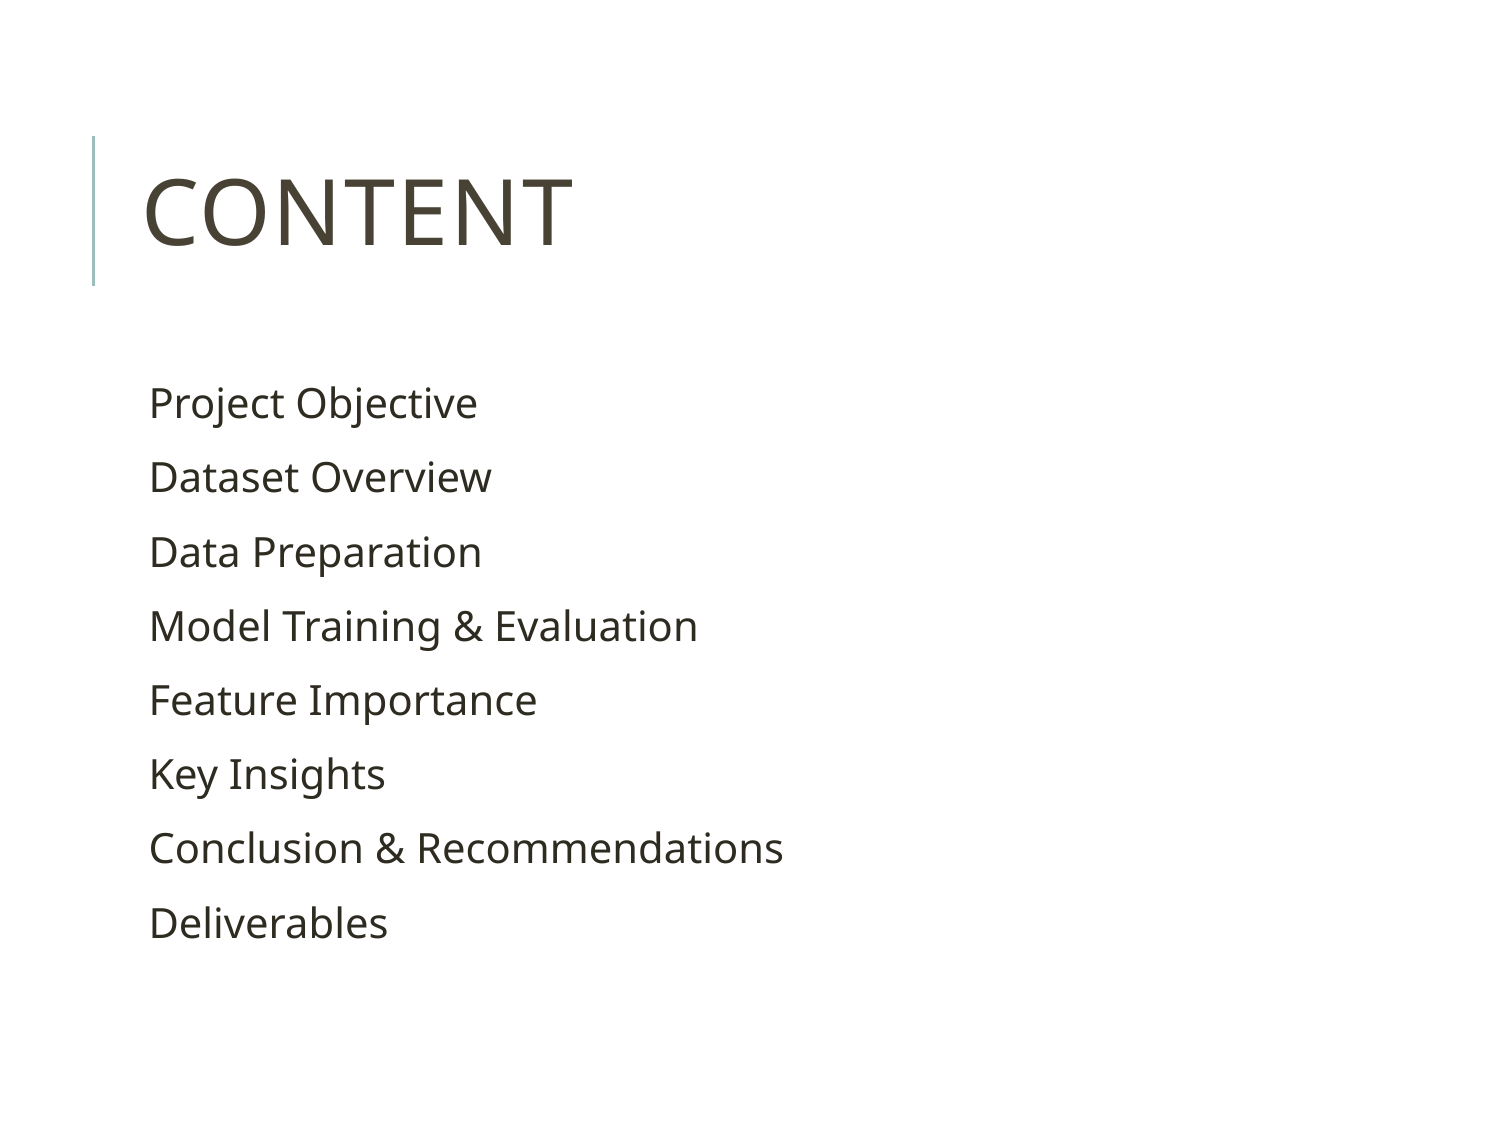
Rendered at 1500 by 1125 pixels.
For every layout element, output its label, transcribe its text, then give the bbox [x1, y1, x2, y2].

title Content [126, 96, 1322, 342]
list Project Objective Dataset Overview Data Preparation Model Training & Evaluation Feature Importance Key Insights Conclusion & Recommendations Deliverables [126, 375, 1322, 1035]
